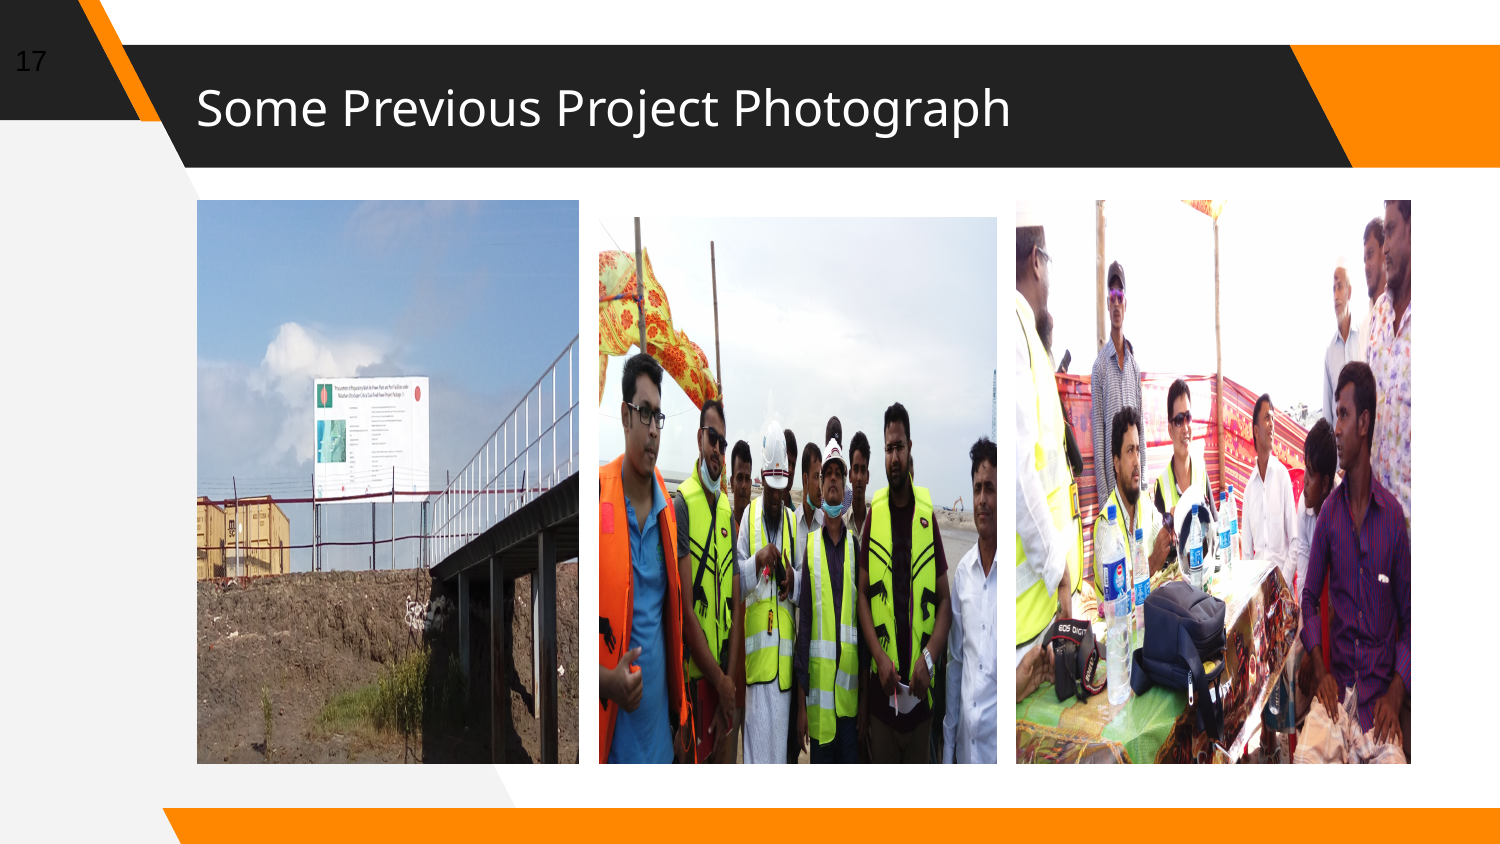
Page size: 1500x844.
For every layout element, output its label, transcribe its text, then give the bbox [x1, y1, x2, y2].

picture [598, 217, 997, 764]
slide_number 17 [0, 0, 98, 121]
title Some Previous Project Photograph [181, 45, 1285, 169]
picture [197, 200, 579, 764]
picture [1016, 200, 1411, 764]
